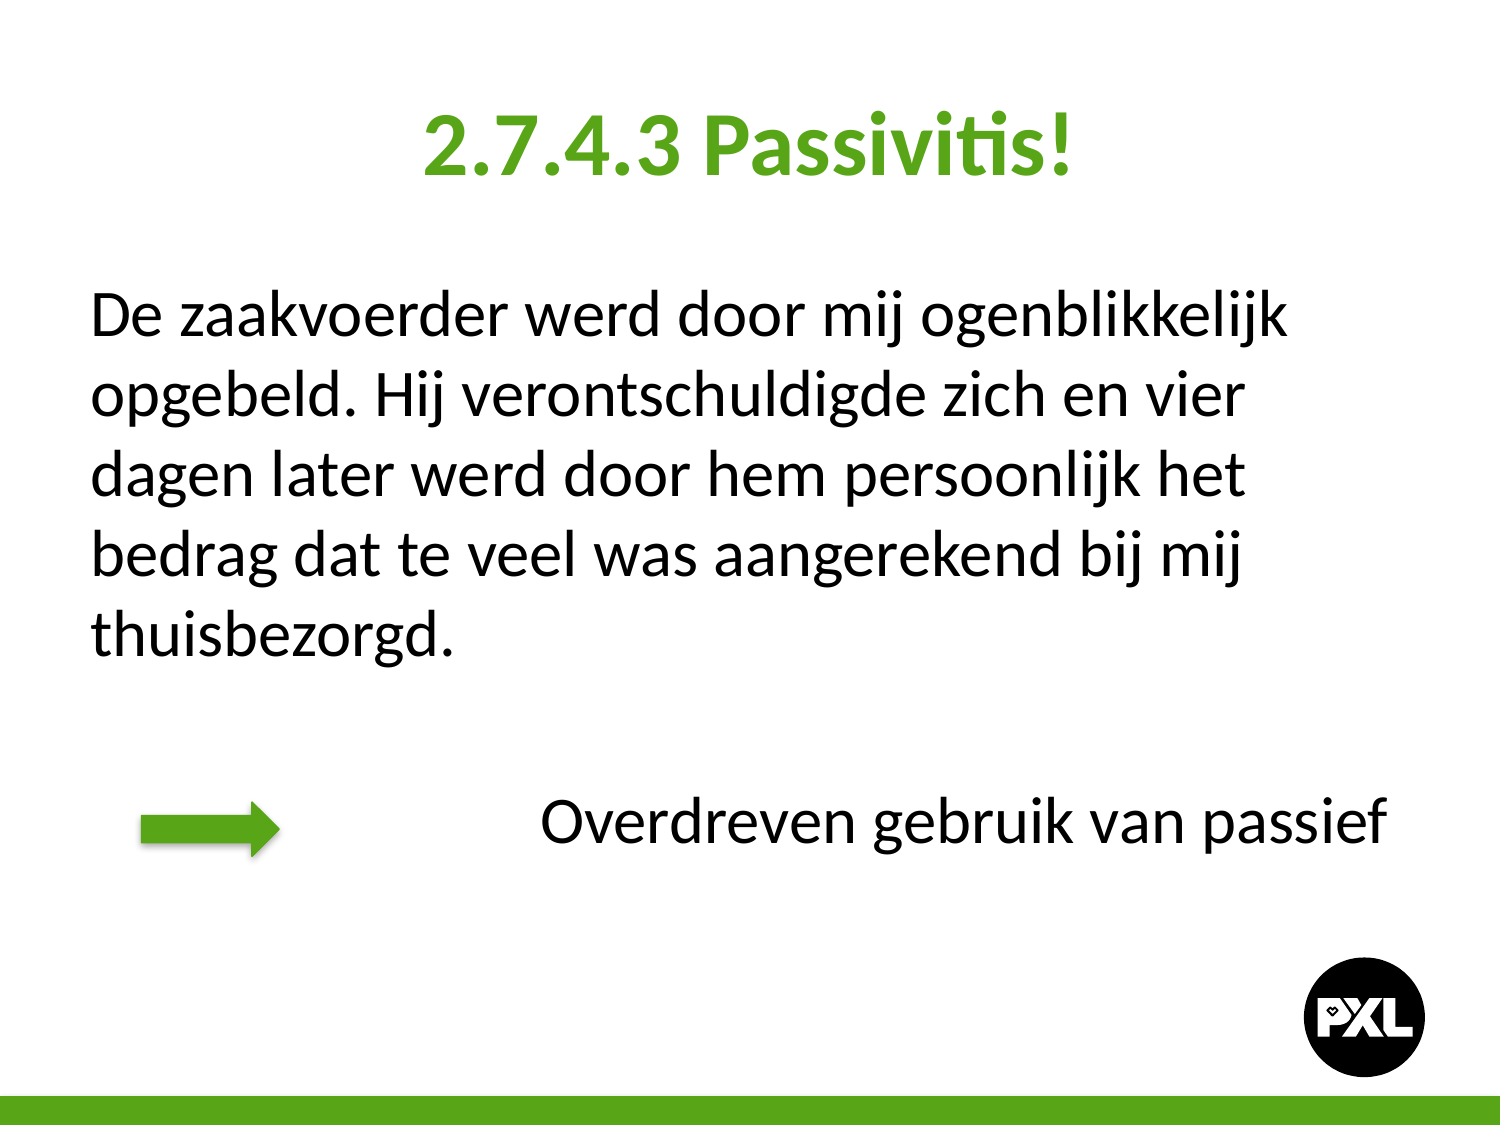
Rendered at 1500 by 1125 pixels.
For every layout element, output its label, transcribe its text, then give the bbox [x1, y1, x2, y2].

list De zaakvoerder werd door mij ogenblikkelijk opgebeld. Hij verontschuldigde zich en vier dagen later werd door hem persoonlijk het bedrag dat te veel was aangerekend bij mij thuisbezorgd. Overdreven gebruik van passief [75, 262, 1425, 1005]
text_box [140, 801, 280, 857]
title 2.7.4.3 Passivitis! [75, 45, 1425, 233]
